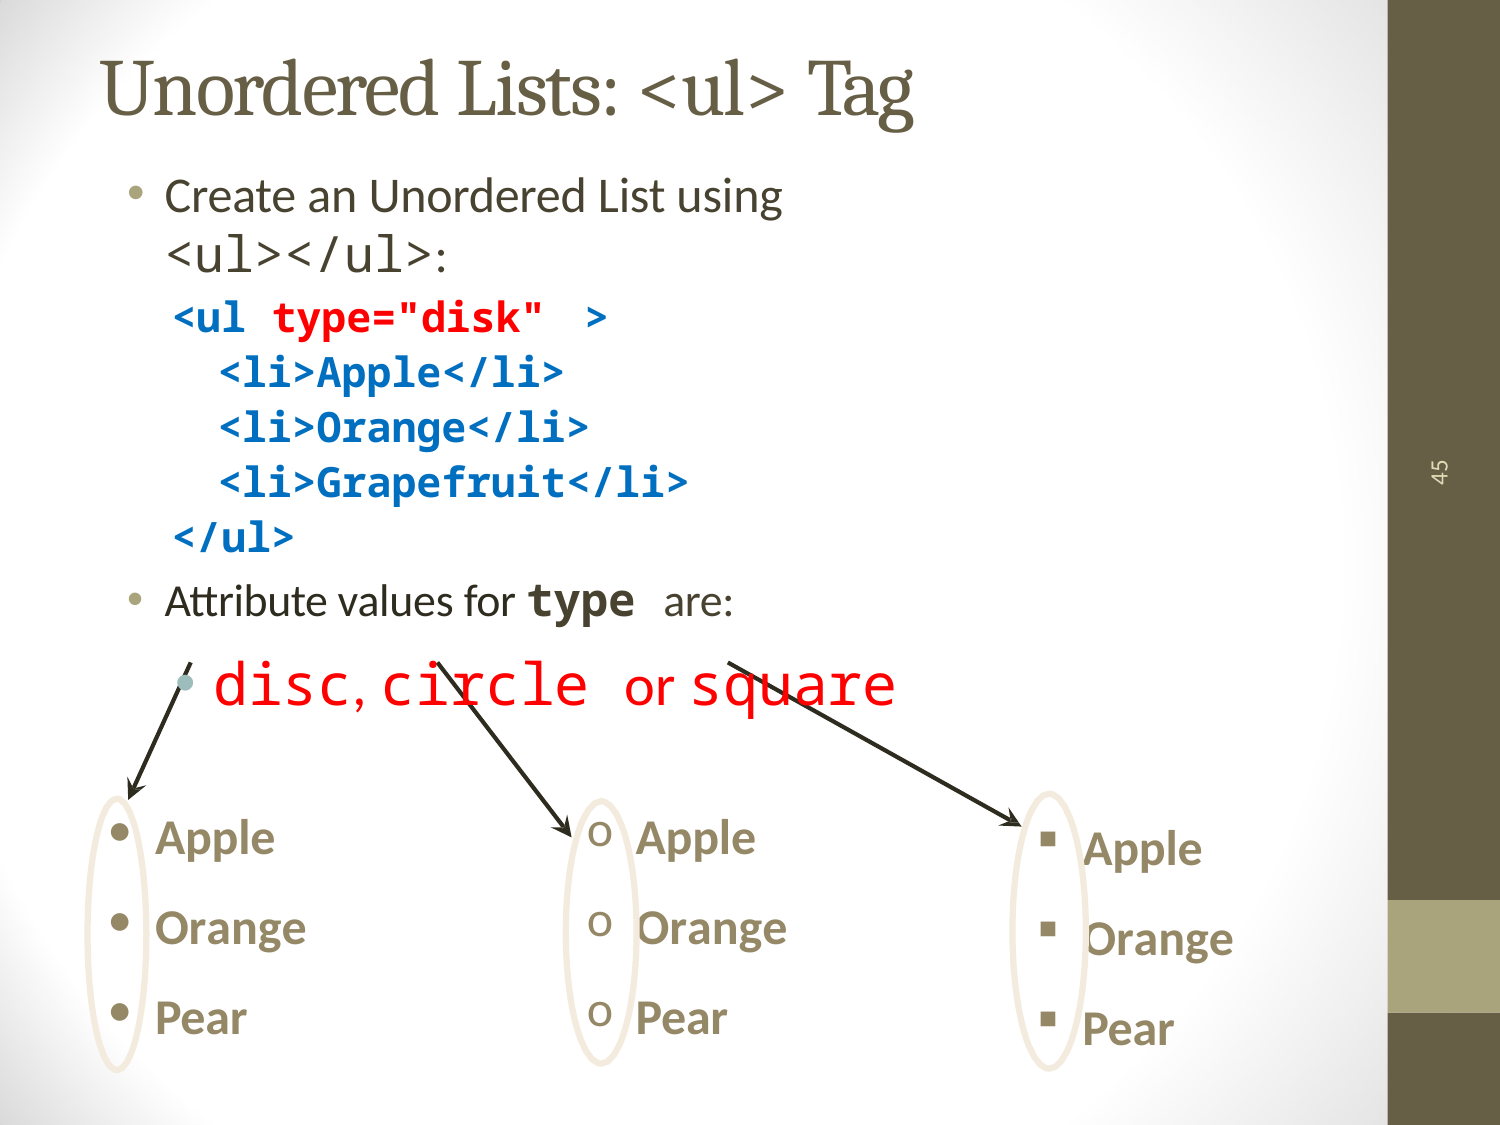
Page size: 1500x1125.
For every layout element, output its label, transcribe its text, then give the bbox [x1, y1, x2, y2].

text_box [138, 718, 168, 772]
text_box [477, 718, 572, 838]
text_box Apple Orange Pear [105, 772, 308, 1045]
text_box [823, 718, 1022, 827]
picture [0, 0, 1387, 1125]
text_box Apple Orange Pear [1034, 783, 1235, 1056]
text_box Create an Unordered List using <ul></ul>: <ul type="disk" > <li>Apple</li> <li>Orange</li> <li>Grapefruit</li> </ul> Attribute values for type are: disc, circle or square [124, 149, 1063, 718]
text_box Apple Orange Pear [584, 772, 789, 1045]
text_box [565, 801, 637, 1064]
text_box [87, 798, 147, 1071]
text_box 45 [1426, 457, 1456, 488]
text_box [1012, 793, 1086, 1069]
title Unordered Lists: <ul> Tag [97, 31, 945, 222]
